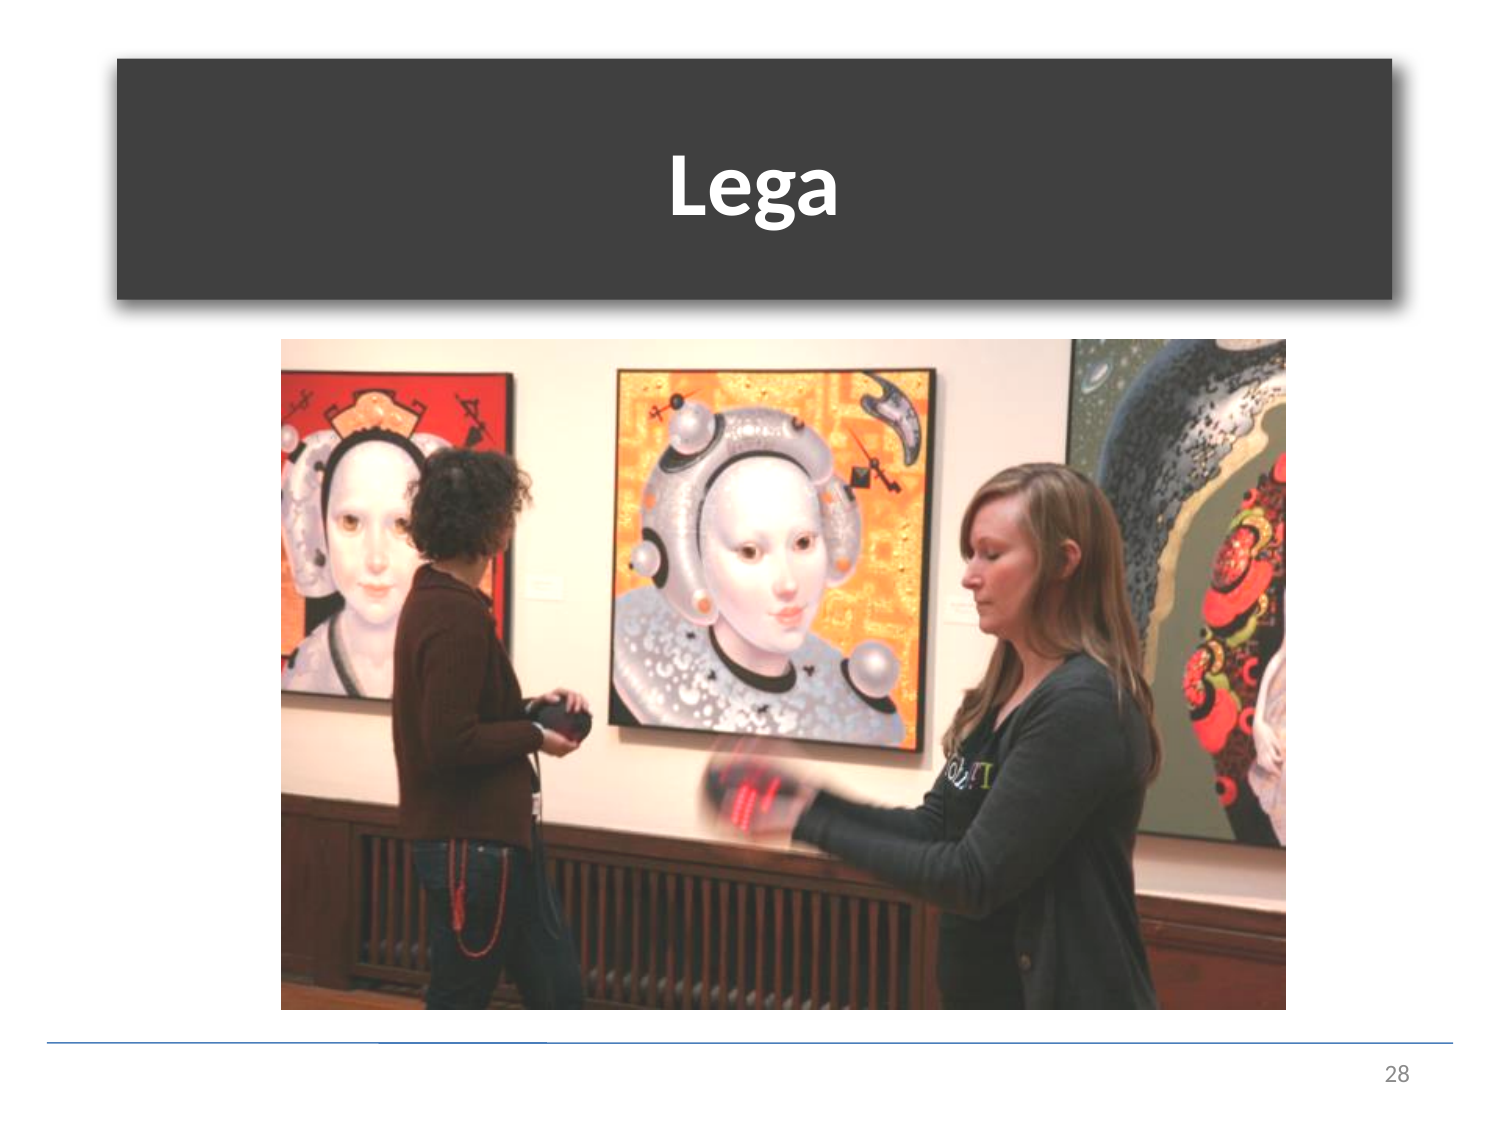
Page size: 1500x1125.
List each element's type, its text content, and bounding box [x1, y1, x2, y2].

title Lega [117, 58, 1393, 300]
slide_number 28 [1074, 1051, 1425, 1103]
picture [280, 339, 1286, 1010]
